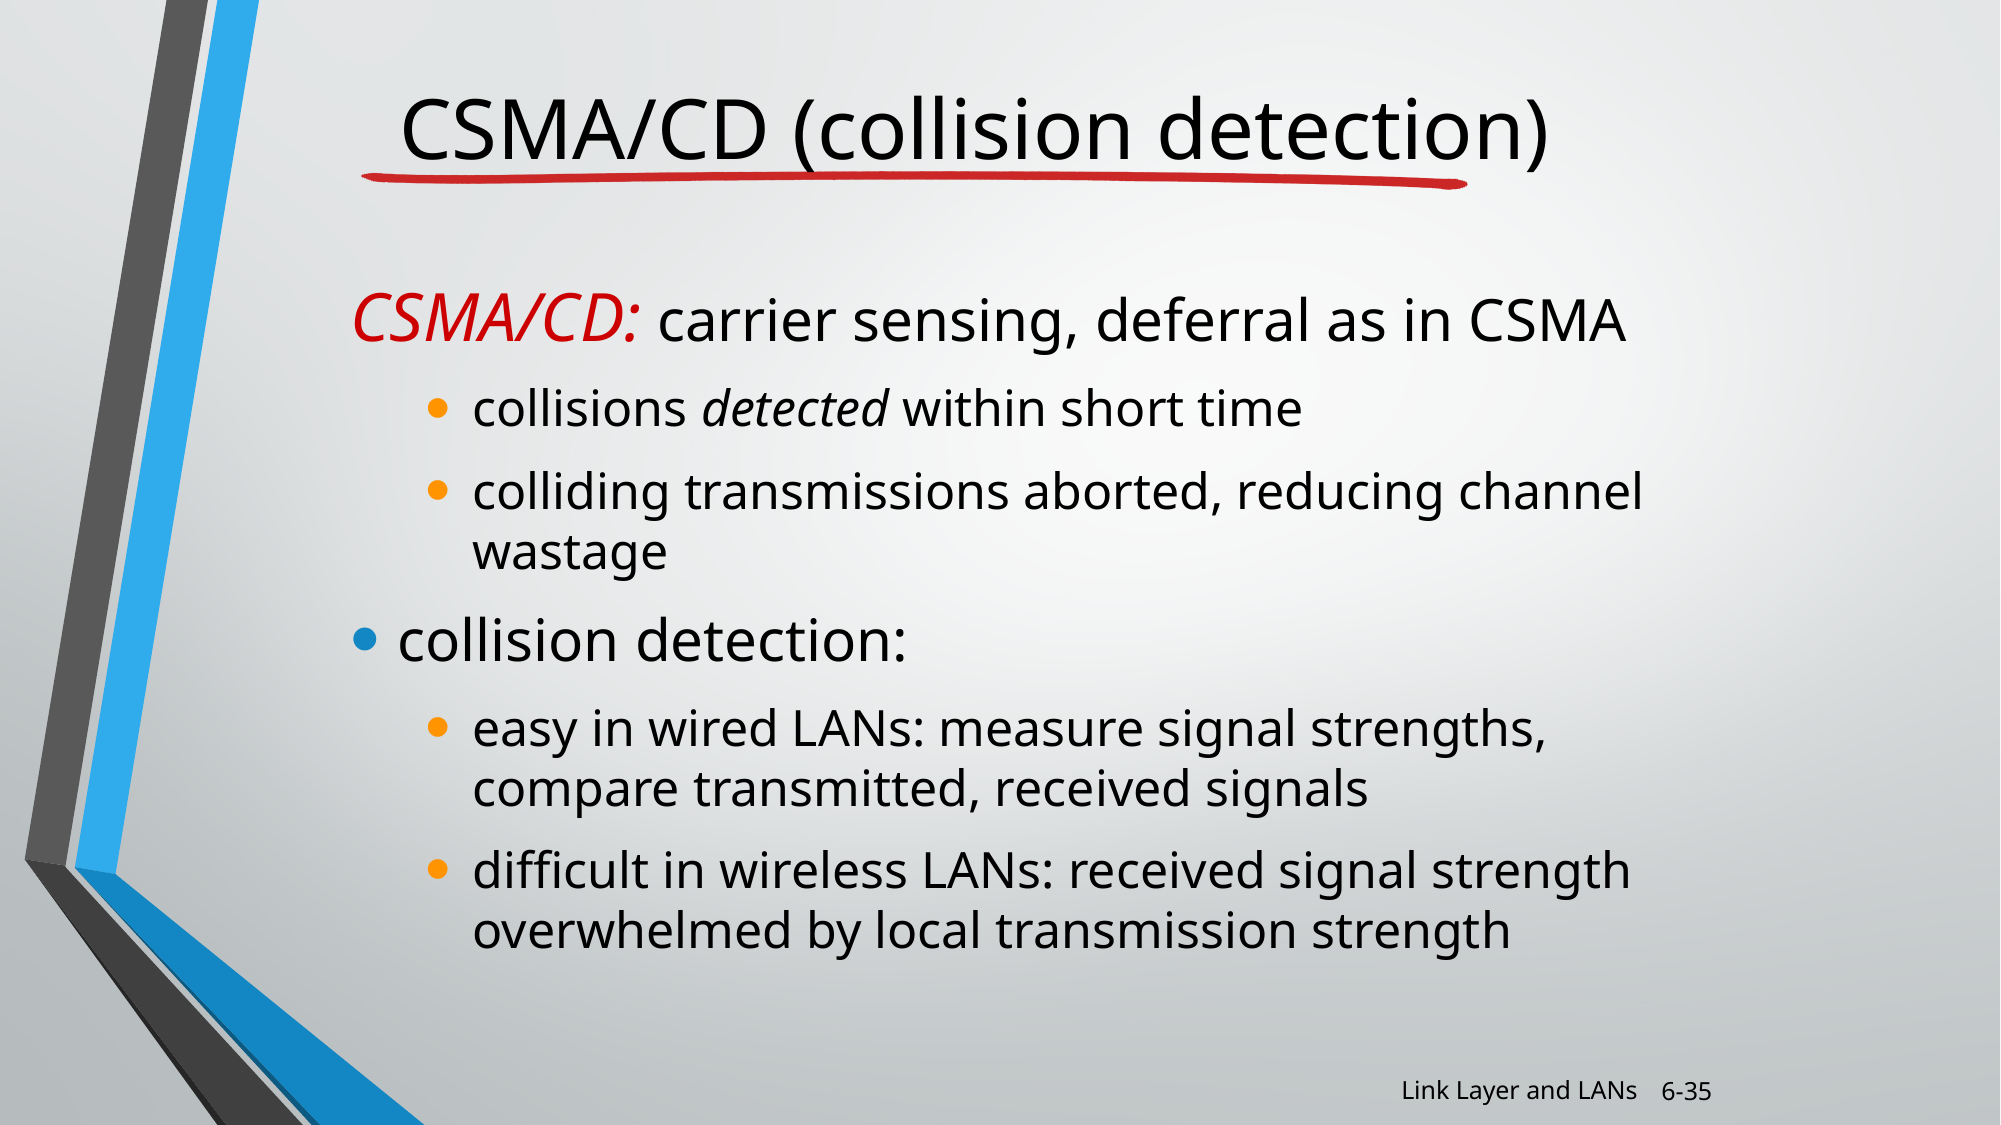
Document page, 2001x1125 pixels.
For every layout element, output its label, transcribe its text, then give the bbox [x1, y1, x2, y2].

picture [355, 166, 1482, 196]
slide_number 6-35 [1637, 1069, 1728, 1115]
list CSMA/CD: carrier sensing, deferral as in CSMA collisions detected within short time colliding transmissions aborted, reducing channel wastage collision detection: easy in wired LANs: measure signal strengths, compare transmitted, received signals difficult in wireless LANs: received signal strength overwhelmed by local transmission strength [335, 235, 1692, 998]
title CSMA/CD (collision detection) [337, 32, 1613, 220]
footer Link Layer and LANs [1295, 1069, 1654, 1110]
